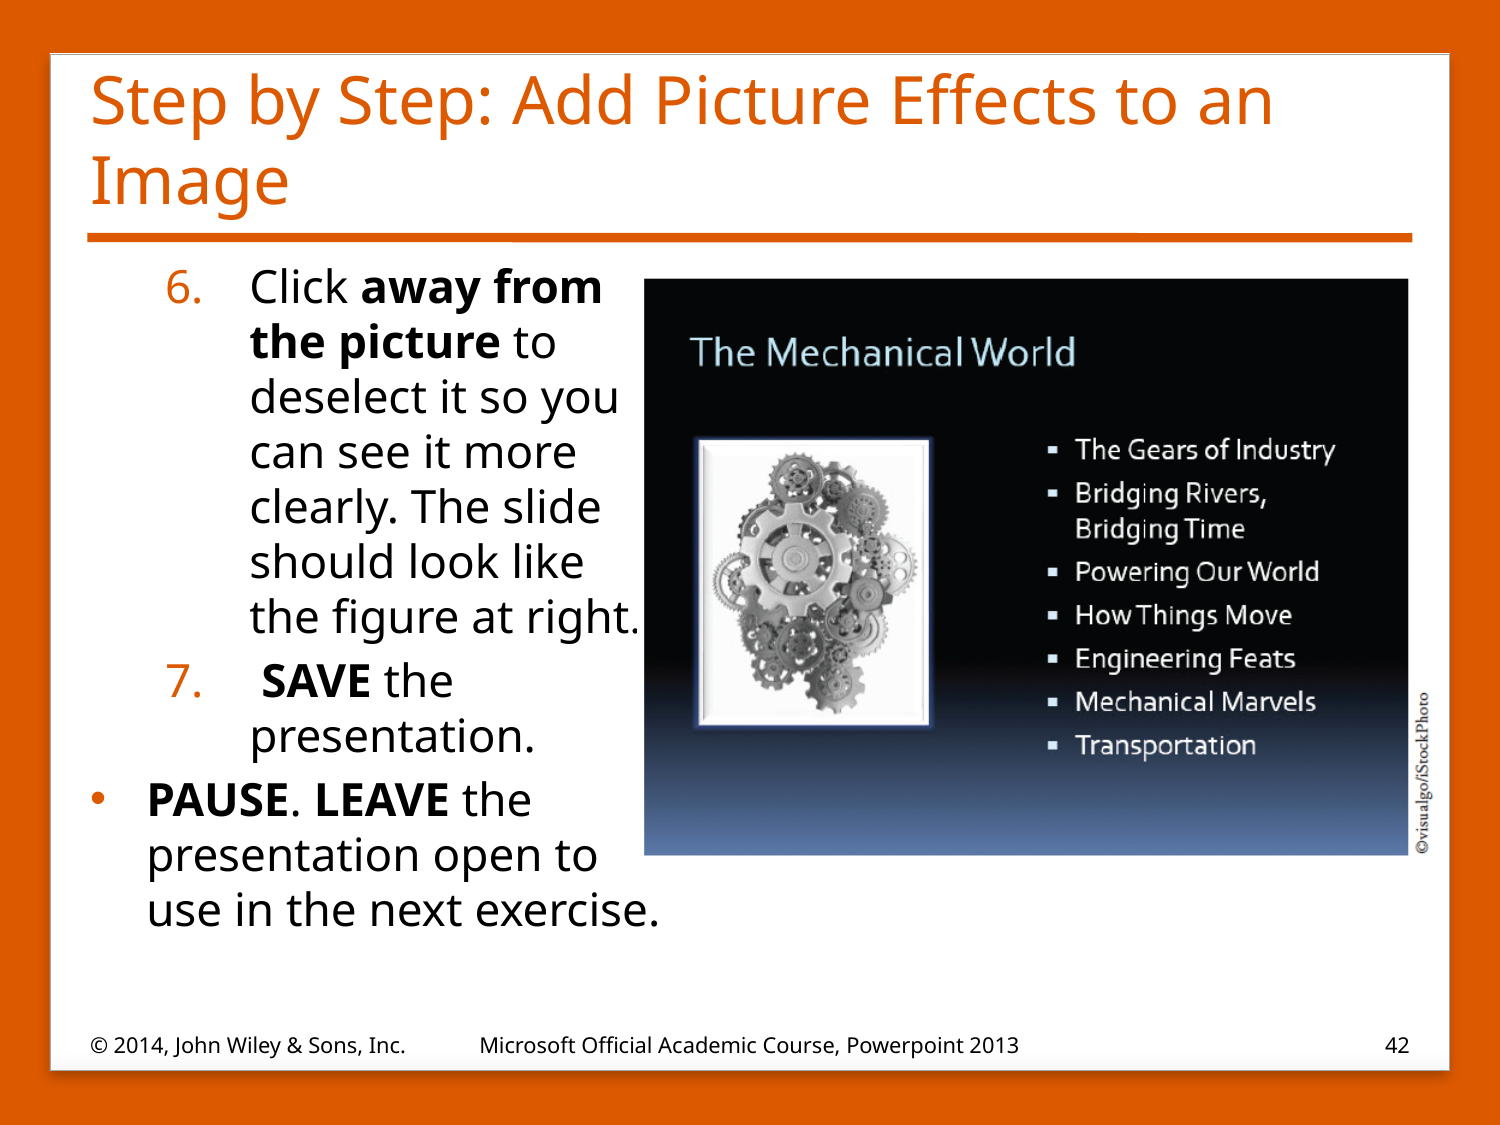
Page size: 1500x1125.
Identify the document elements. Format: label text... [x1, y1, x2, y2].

title Step by Step: Add Picture Effects to an Image [74, 74, 1426, 226]
picture [637, 274, 1442, 864]
slide_number © 2014, John Wiley & Sons, Inc. [74, 1024, 426, 1103]
slide_number 42 [1074, 1024, 1426, 1103]
footer Microsoft Official Academic Course, Powerpoint 2013 [449, 1024, 1051, 1103]
list Click away from the picture to deselect it so you can see it more clearly. The slide should look like the figure at right. SAVE the presentation. PAUSE. LEAVE the presentation open to use in the next exercise. [75, 249, 1425, 1063]
